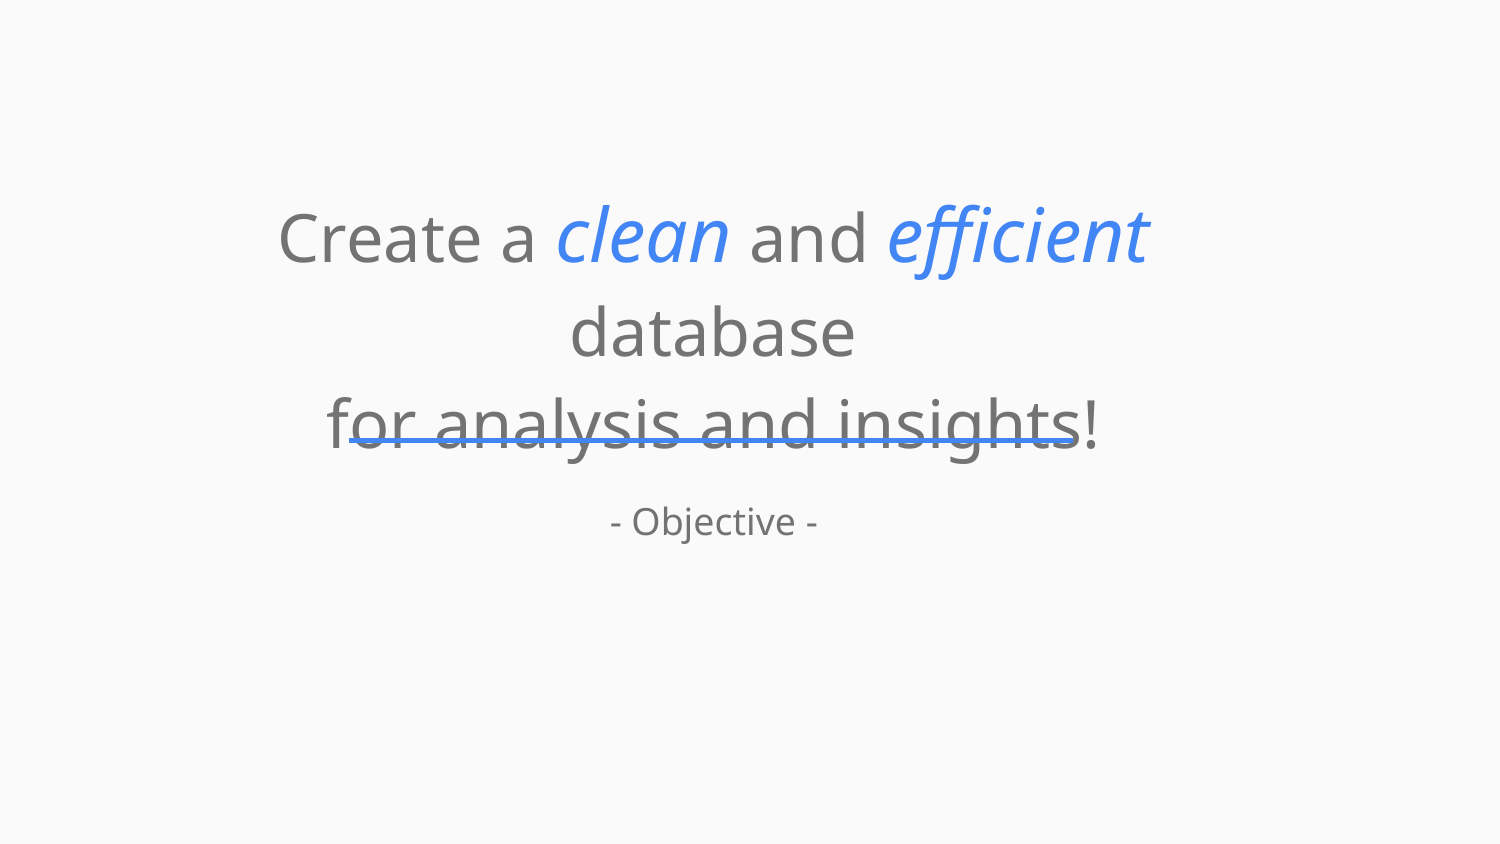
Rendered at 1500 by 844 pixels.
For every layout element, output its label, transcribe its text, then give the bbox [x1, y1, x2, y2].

list - Objective - [580, 482, 848, 568]
title Create a clean and efficient database for analysis and insights! [126, 195, 1301, 441]
